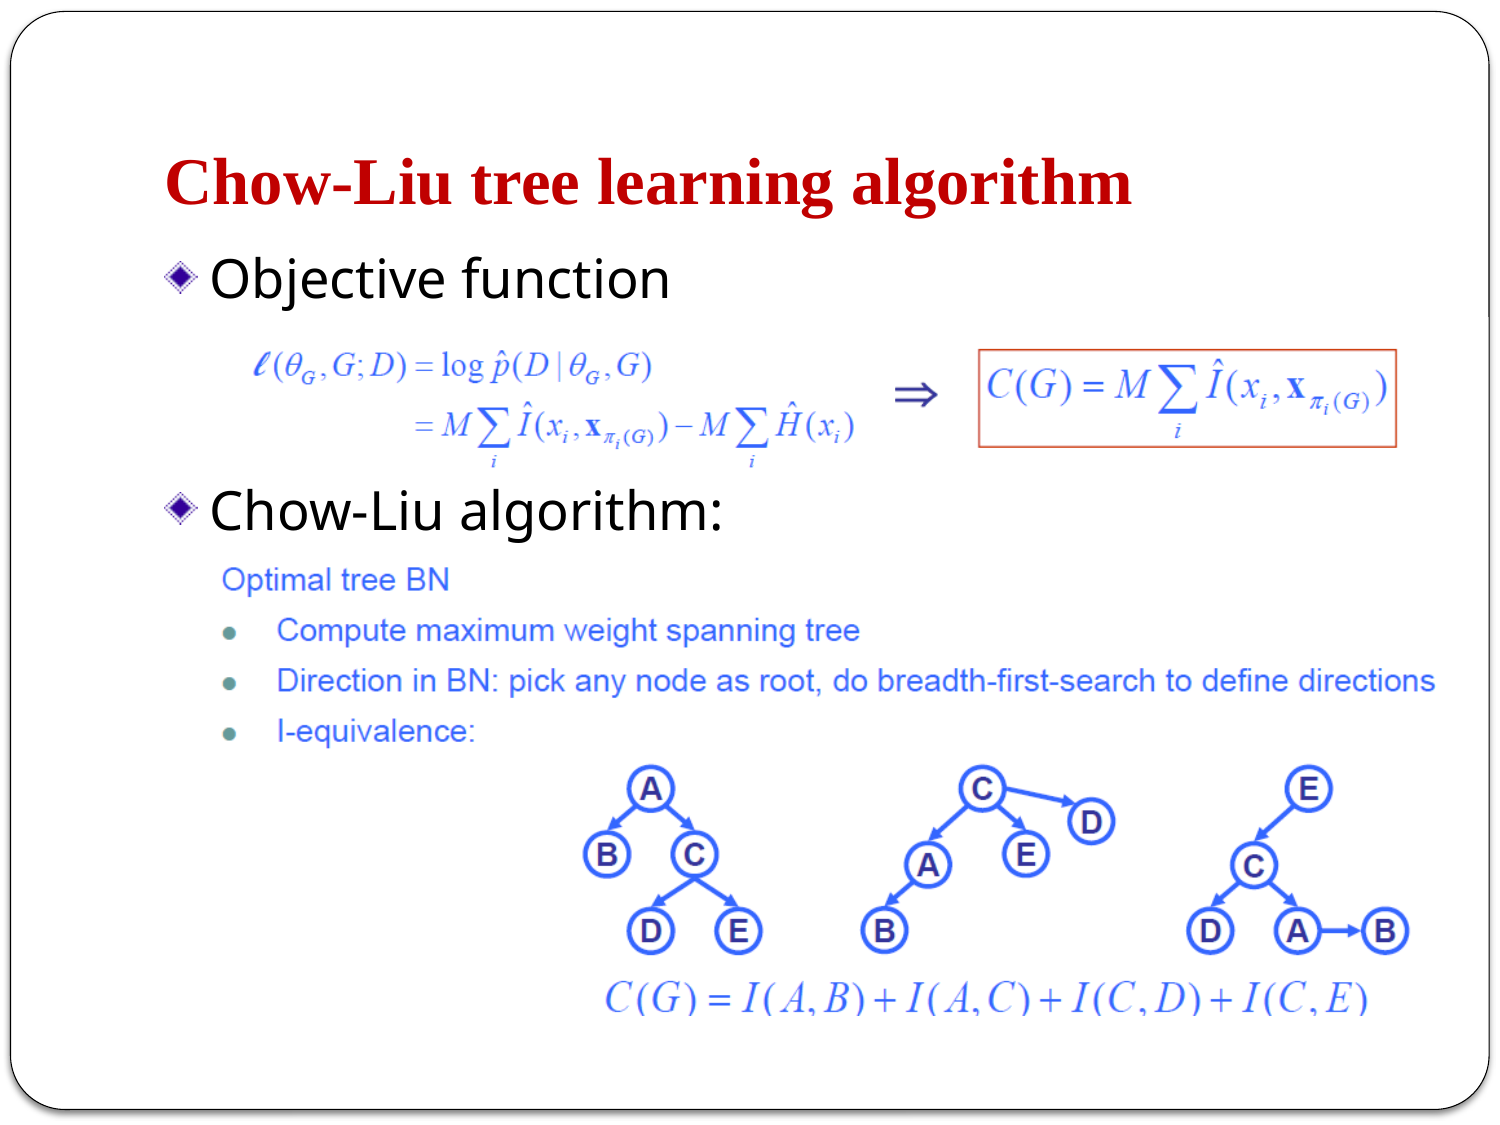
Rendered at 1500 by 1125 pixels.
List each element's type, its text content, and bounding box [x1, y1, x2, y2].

title Chow-Liu tree learning algorithm [150, 45, 1425, 233]
picture [238, 320, 1409, 476]
picture [164, 261, 198, 294]
picture [209, 561, 1471, 1017]
list Objective function Chow-Liu algorithm: [150, 237, 1425, 988]
picture [164, 492, 198, 525]
